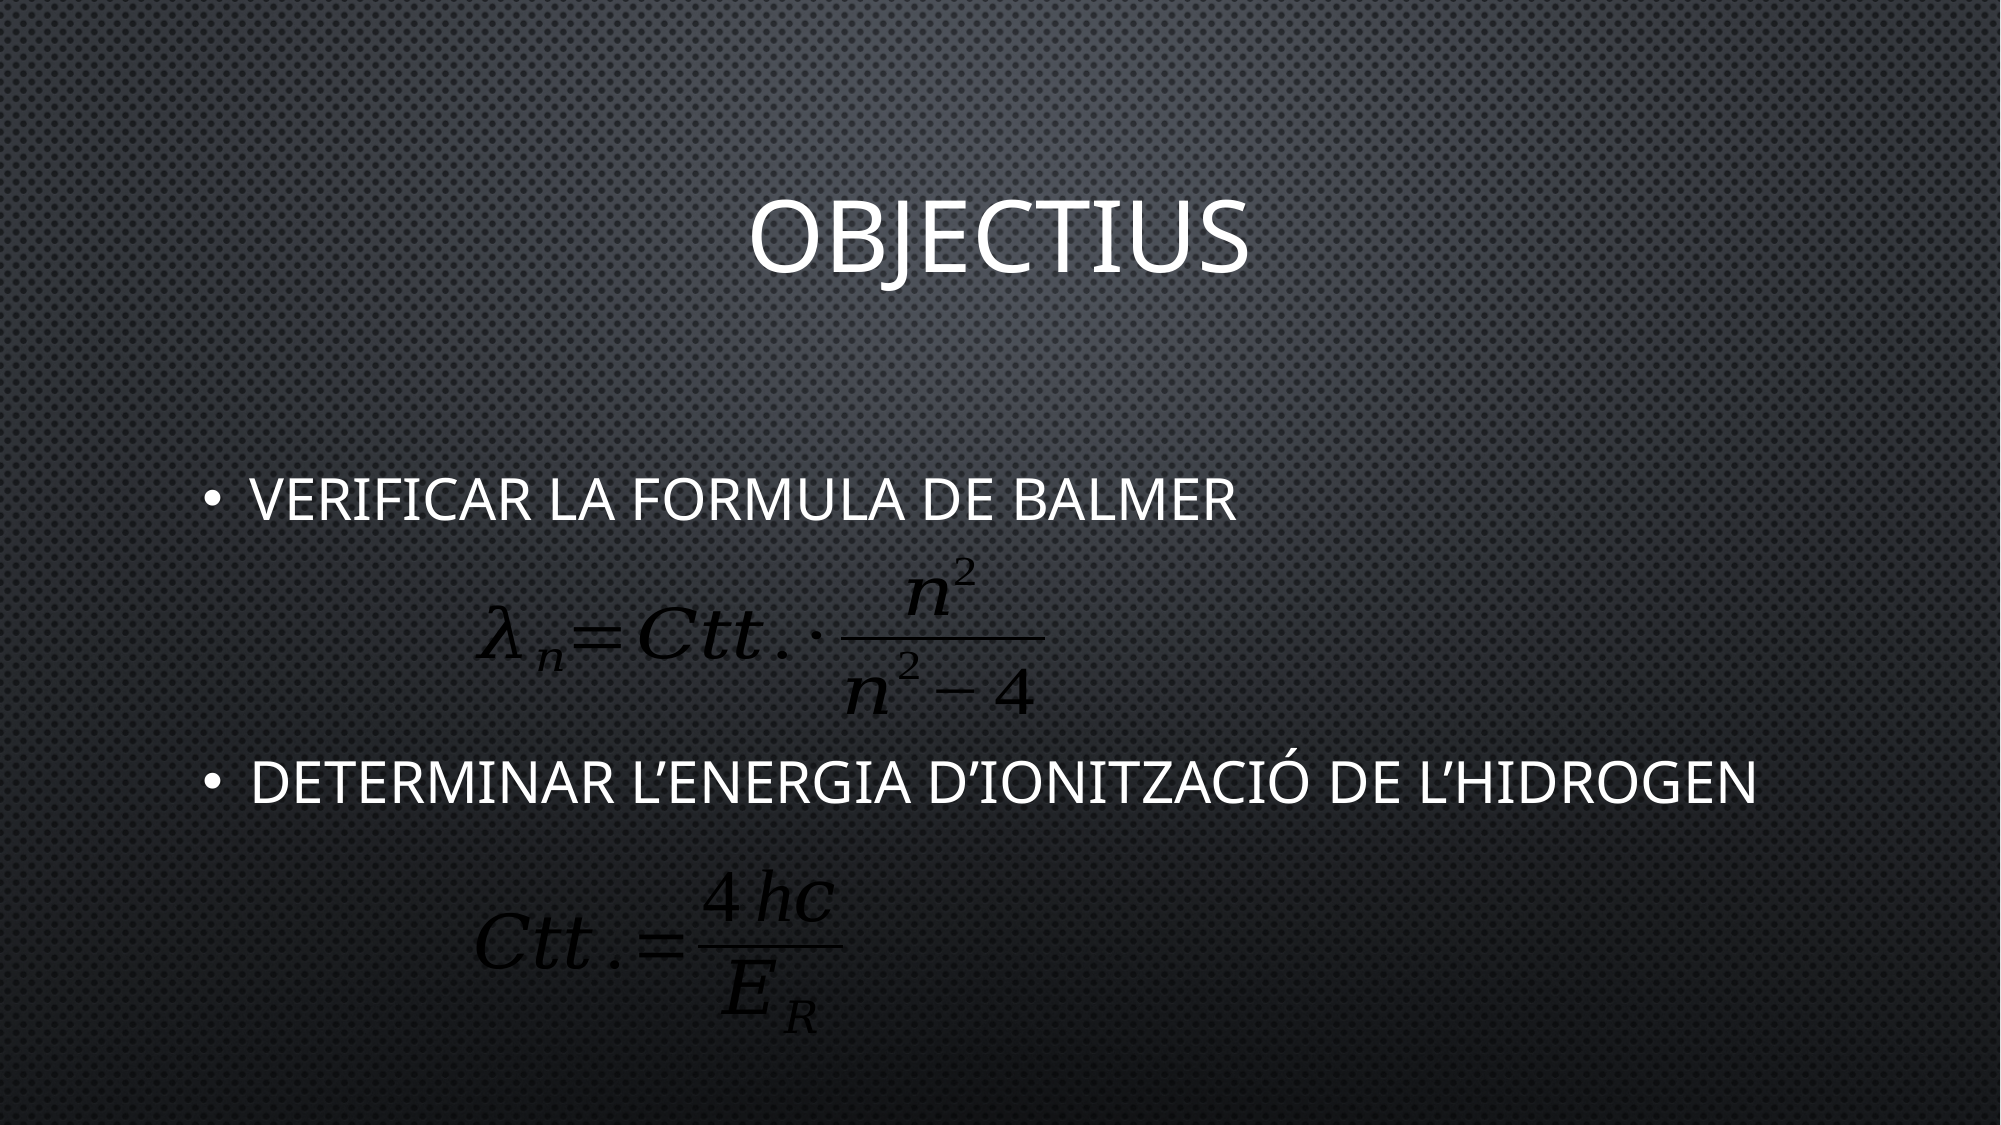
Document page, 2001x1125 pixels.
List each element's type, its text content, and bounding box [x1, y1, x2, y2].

title ObJECTIUS [187, 76, 1813, 389]
list Verificar la formula de Balmer Determinar l’energia d’ionització de l’hidrogen [187, 417, 1813, 931]
